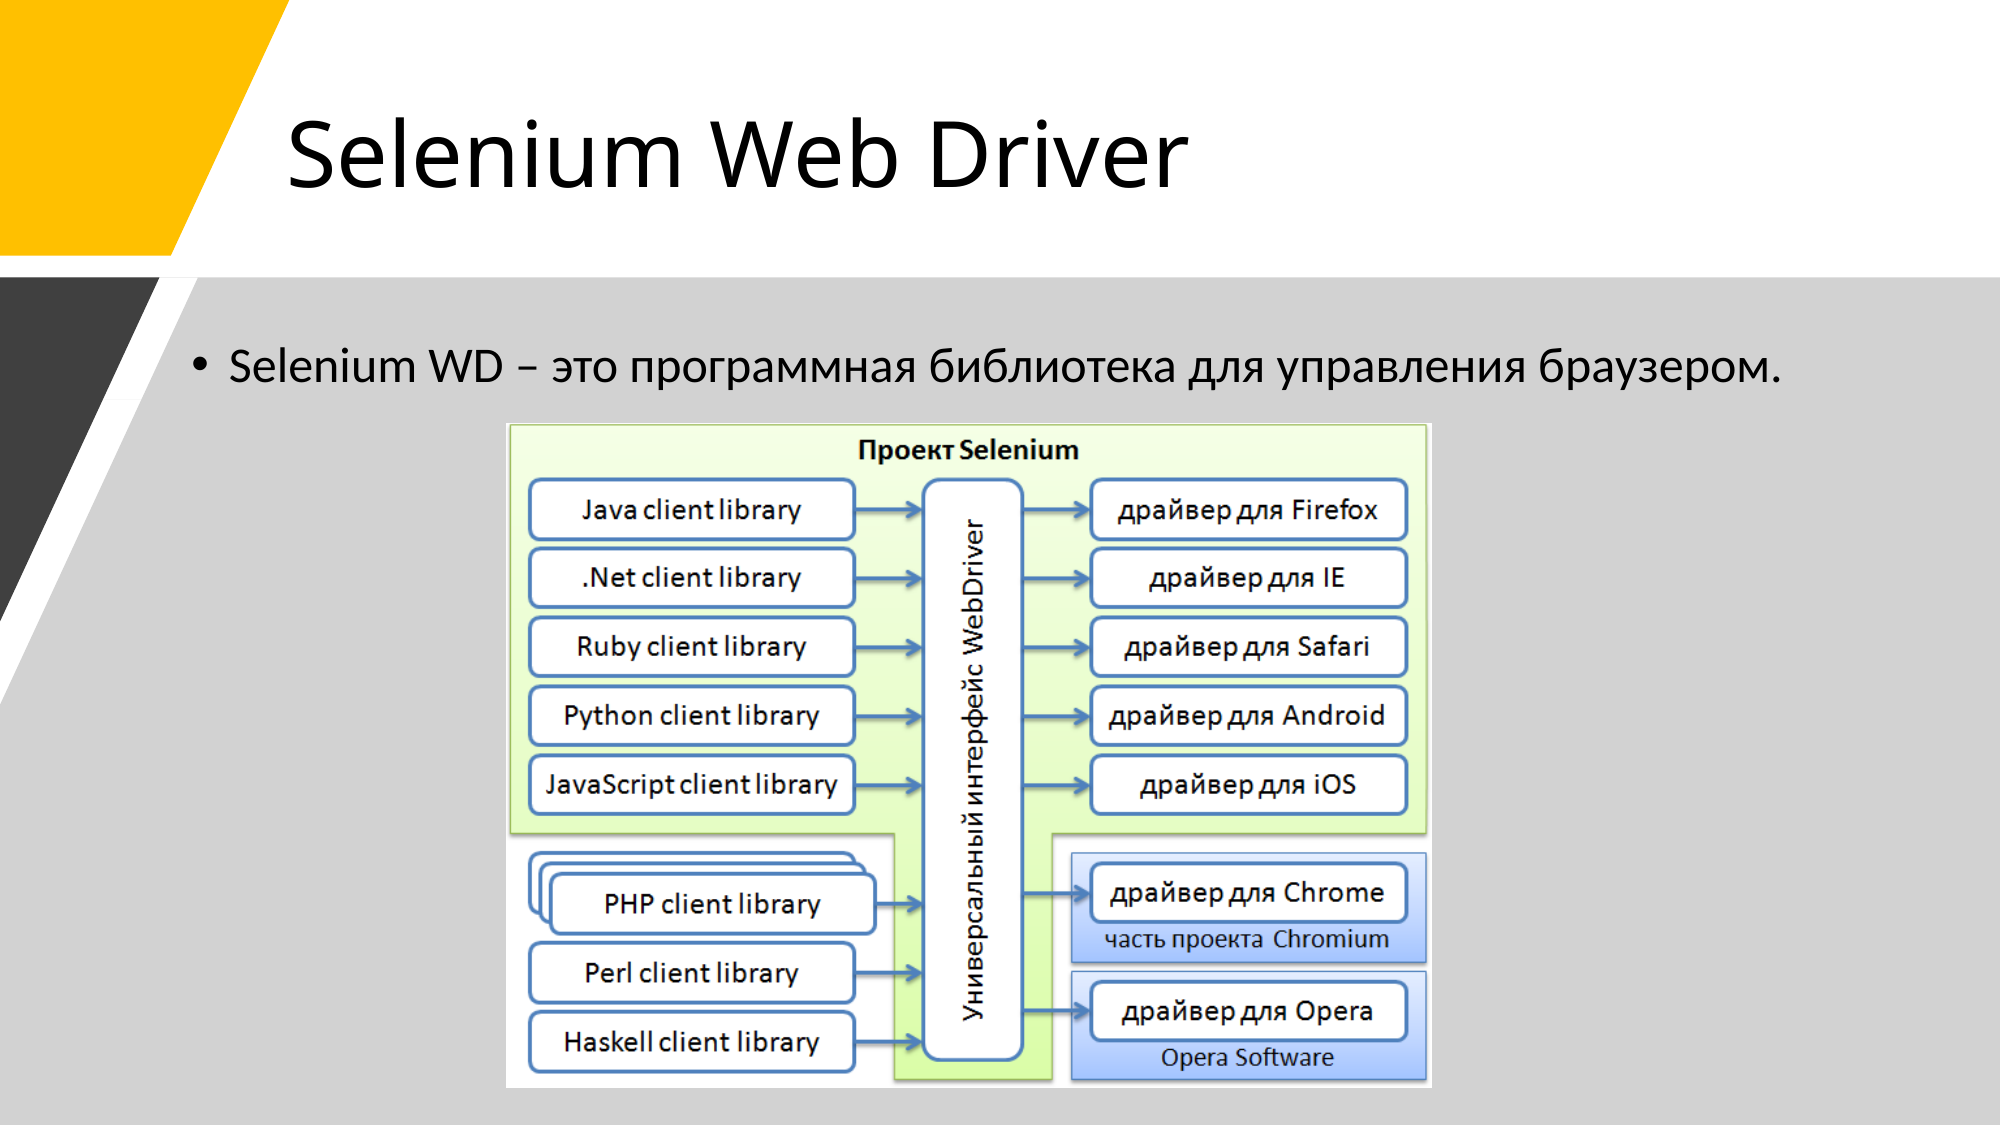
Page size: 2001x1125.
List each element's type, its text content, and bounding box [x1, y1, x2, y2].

list Selenium WD – это программная библиотека для управления браузером. [176, 332, 1952, 1093]
text_box [0, 276, 162, 622]
text_box [0, 276, 2000, 1125]
text_box [0, 0, 291, 257]
picture [506, 423, 1432, 1089]
title Selenium Web Driver [271, 60, 1808, 255]
